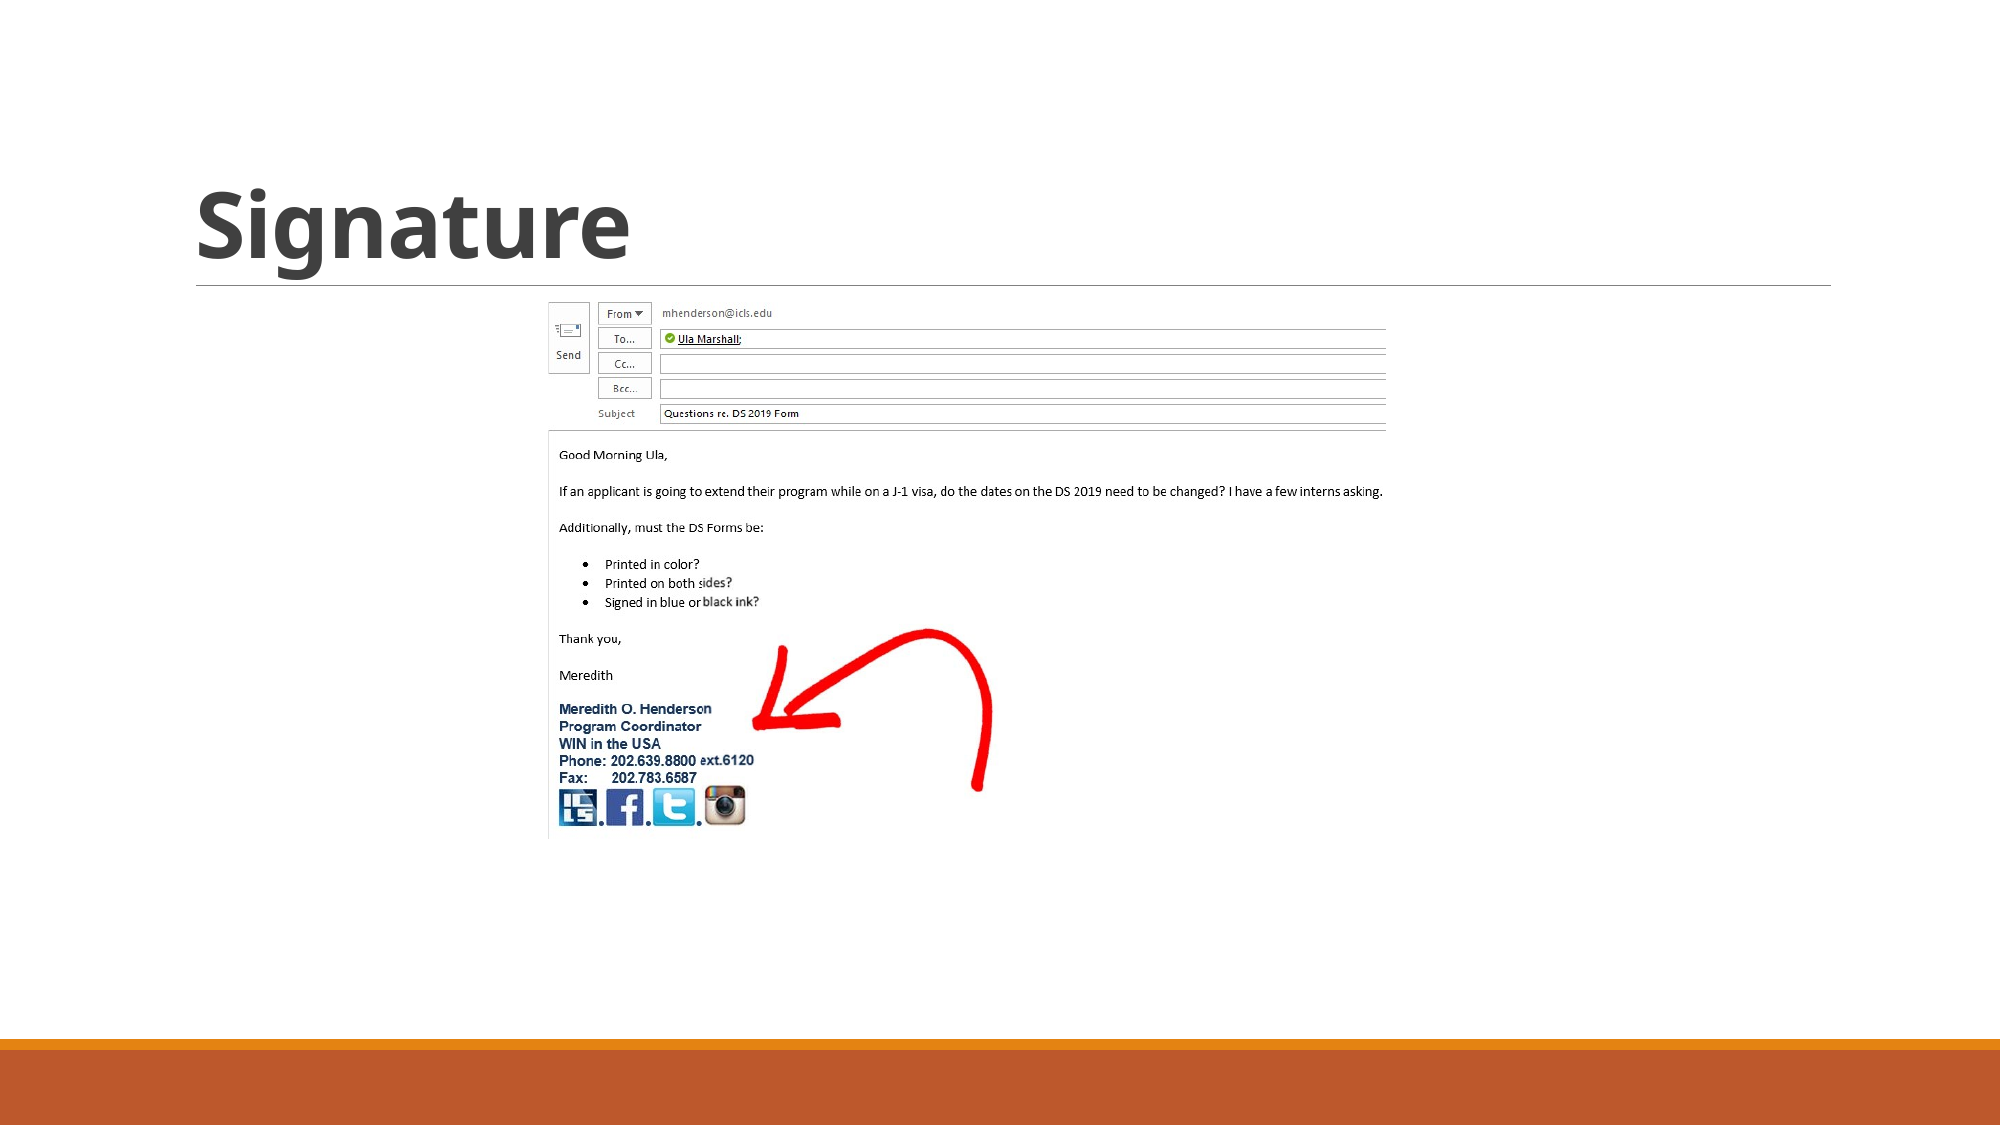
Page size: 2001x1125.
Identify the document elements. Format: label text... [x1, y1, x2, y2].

title Signature [180, 47, 1830, 285]
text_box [548, 302, 1387, 898]
